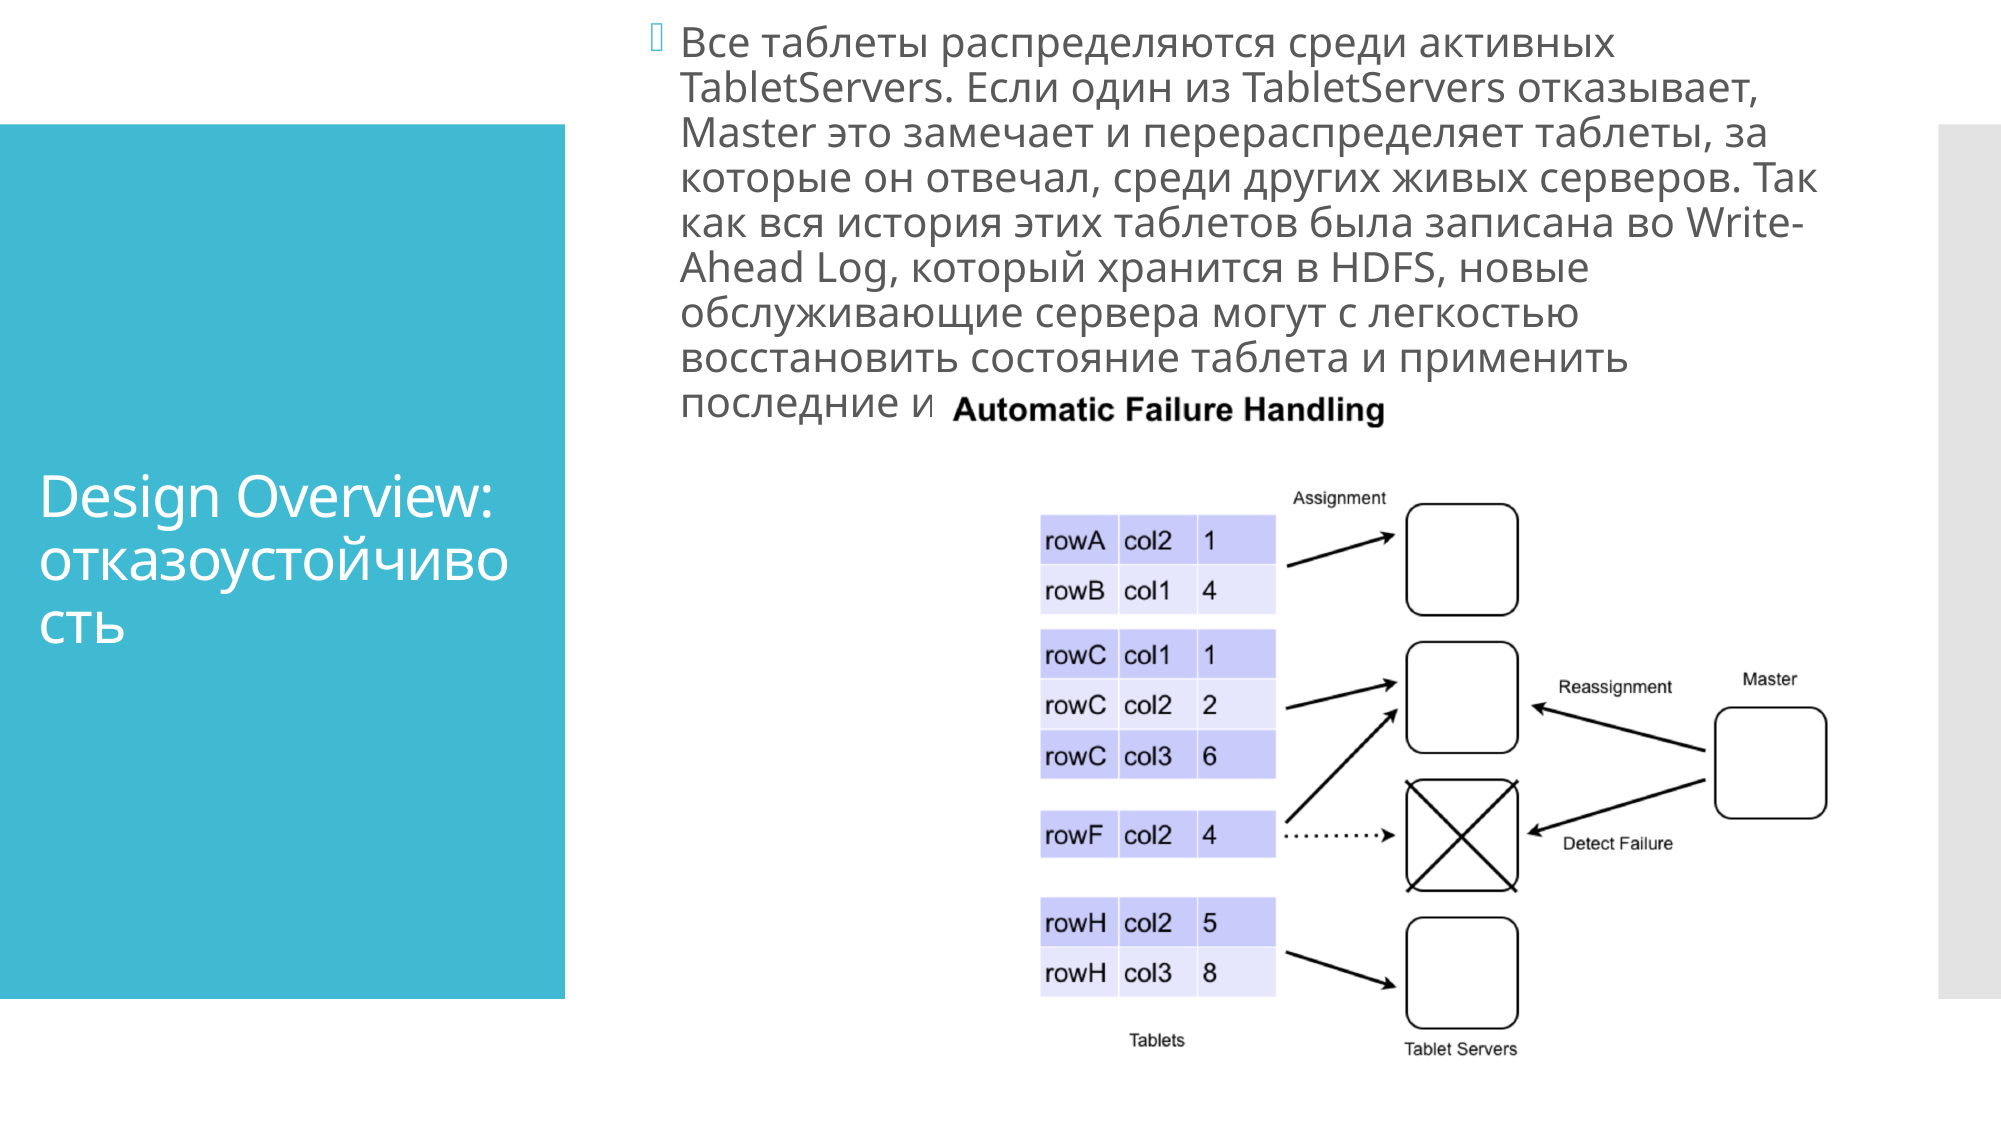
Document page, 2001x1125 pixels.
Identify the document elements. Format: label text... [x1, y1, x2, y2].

picture [932, 385, 1861, 1075]
list Все таблеты распределяются среди активных TabletServers. Если один из TabletServers отказывает, Master это замечает и перераспределяет таблеты, за которые он отвечал, среди других живых серверов. Так как вся история этих таблетов была записана во Write-Ahead Log, который хранится в HDFS, новые обслуживающие сервера могут с легкостью восстановить состояние таблета и применить последние изменения. [634, 35, 1835, 412]
title Design Overview: отказоустойчивость [23, 184, 549, 940]
